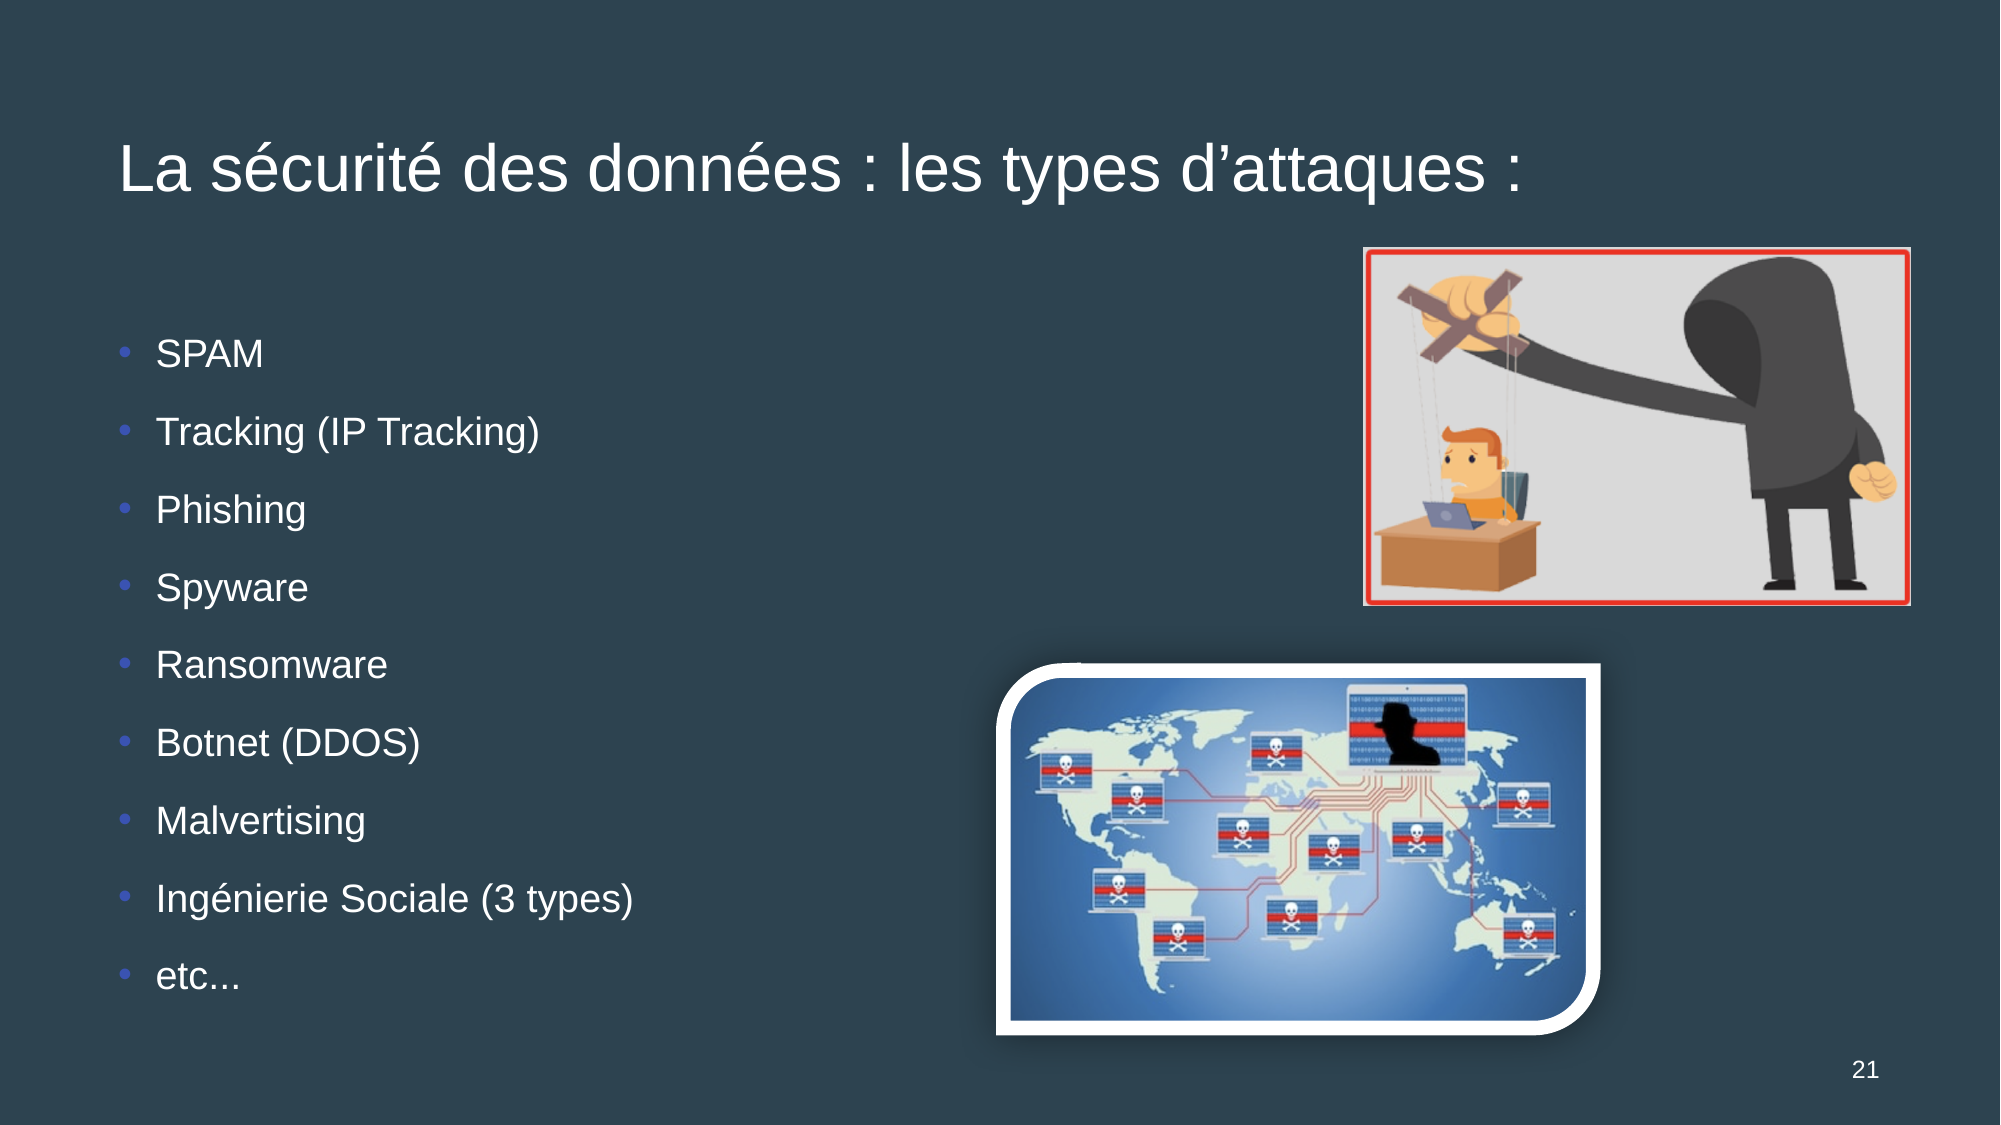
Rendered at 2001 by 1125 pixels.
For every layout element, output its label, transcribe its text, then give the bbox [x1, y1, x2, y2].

picture [1362, 247, 1911, 606]
title La sécurité des données : les types d’attaques : [118, 64, 1878, 307]
slide_number 21 [1685, 1006, 1880, 1125]
picture [1003, 670, 1594, 1029]
list SPAM Tracking (IP Tracking) Phishing Spyware Ransomware Botnet (DDOS) Malvertising Ingénierie Sociale (3 types) etc... [118, 318, 939, 850]
